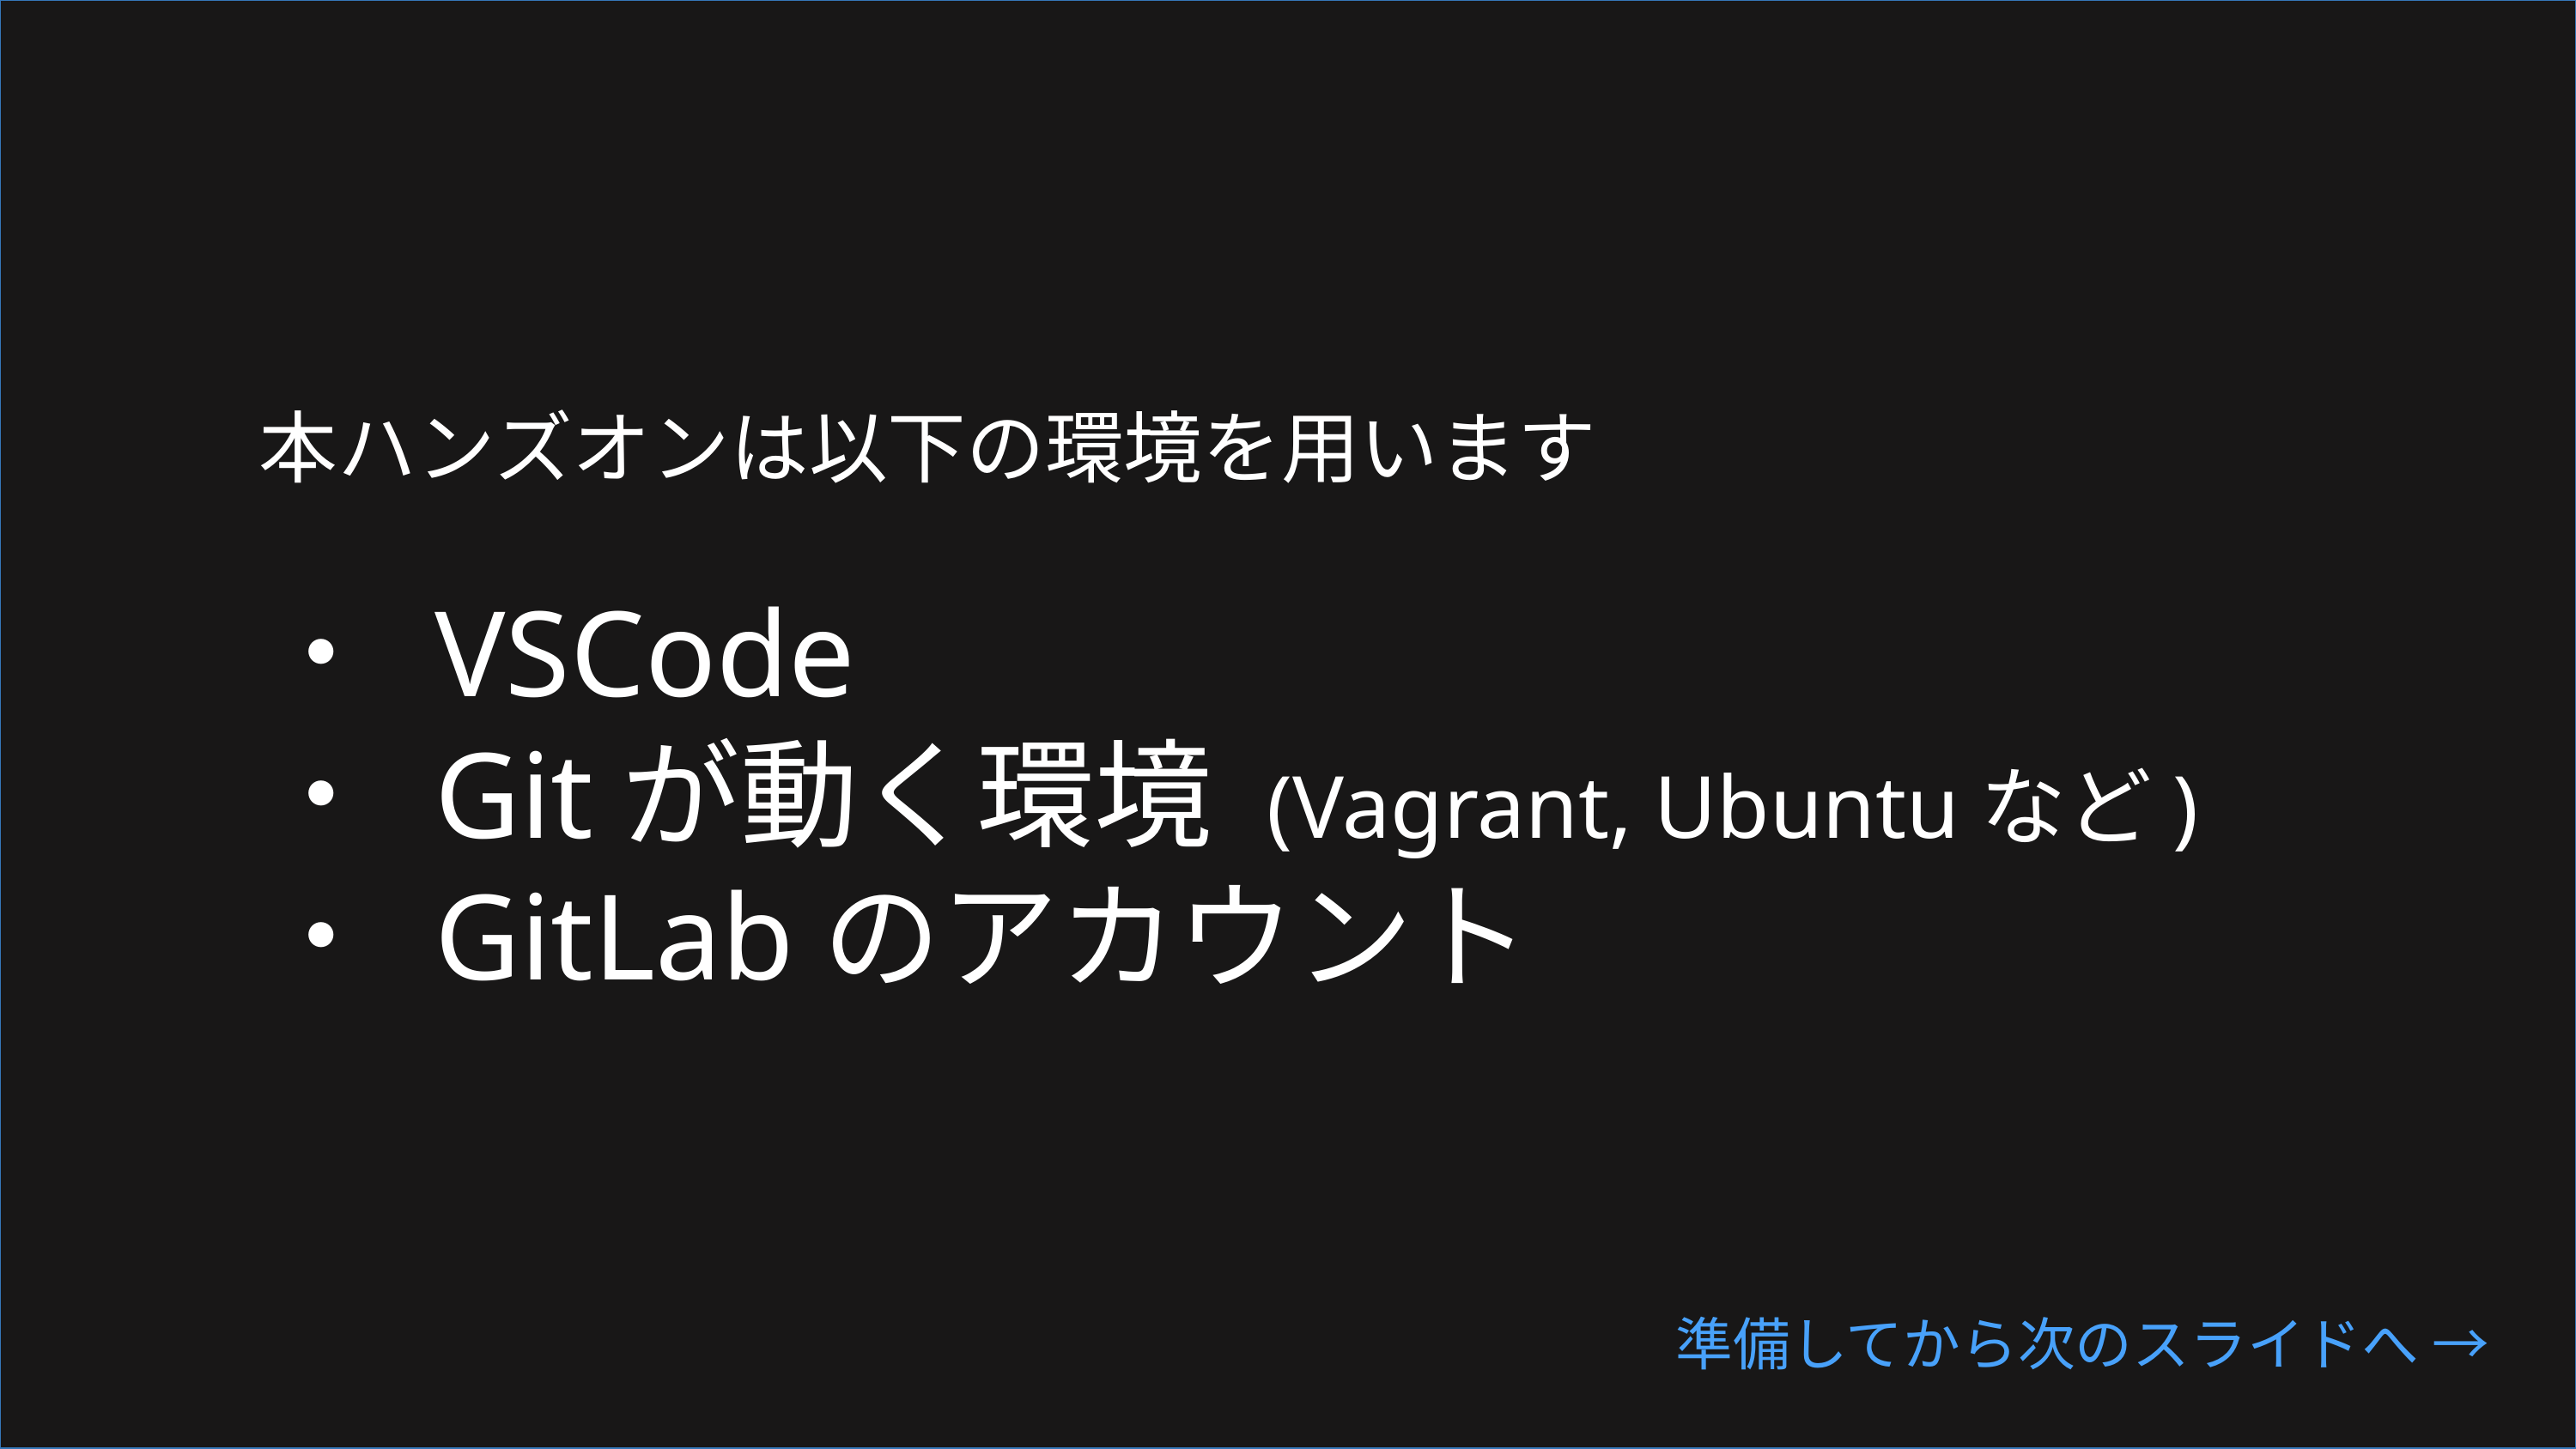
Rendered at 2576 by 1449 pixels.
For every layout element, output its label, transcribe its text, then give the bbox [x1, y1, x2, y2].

text_box ・ VSCode ・ Gitが動く環境 (Vagrant, Ubuntuなど) ・ GitLabのアカウント [249, 573, 2387, 1010]
text_box 準備してから次のスライドへ → [1663, 1300, 2576, 1383]
text_box 本ハンズオンは以下の環境を用います [246, 391, 1688, 499]
